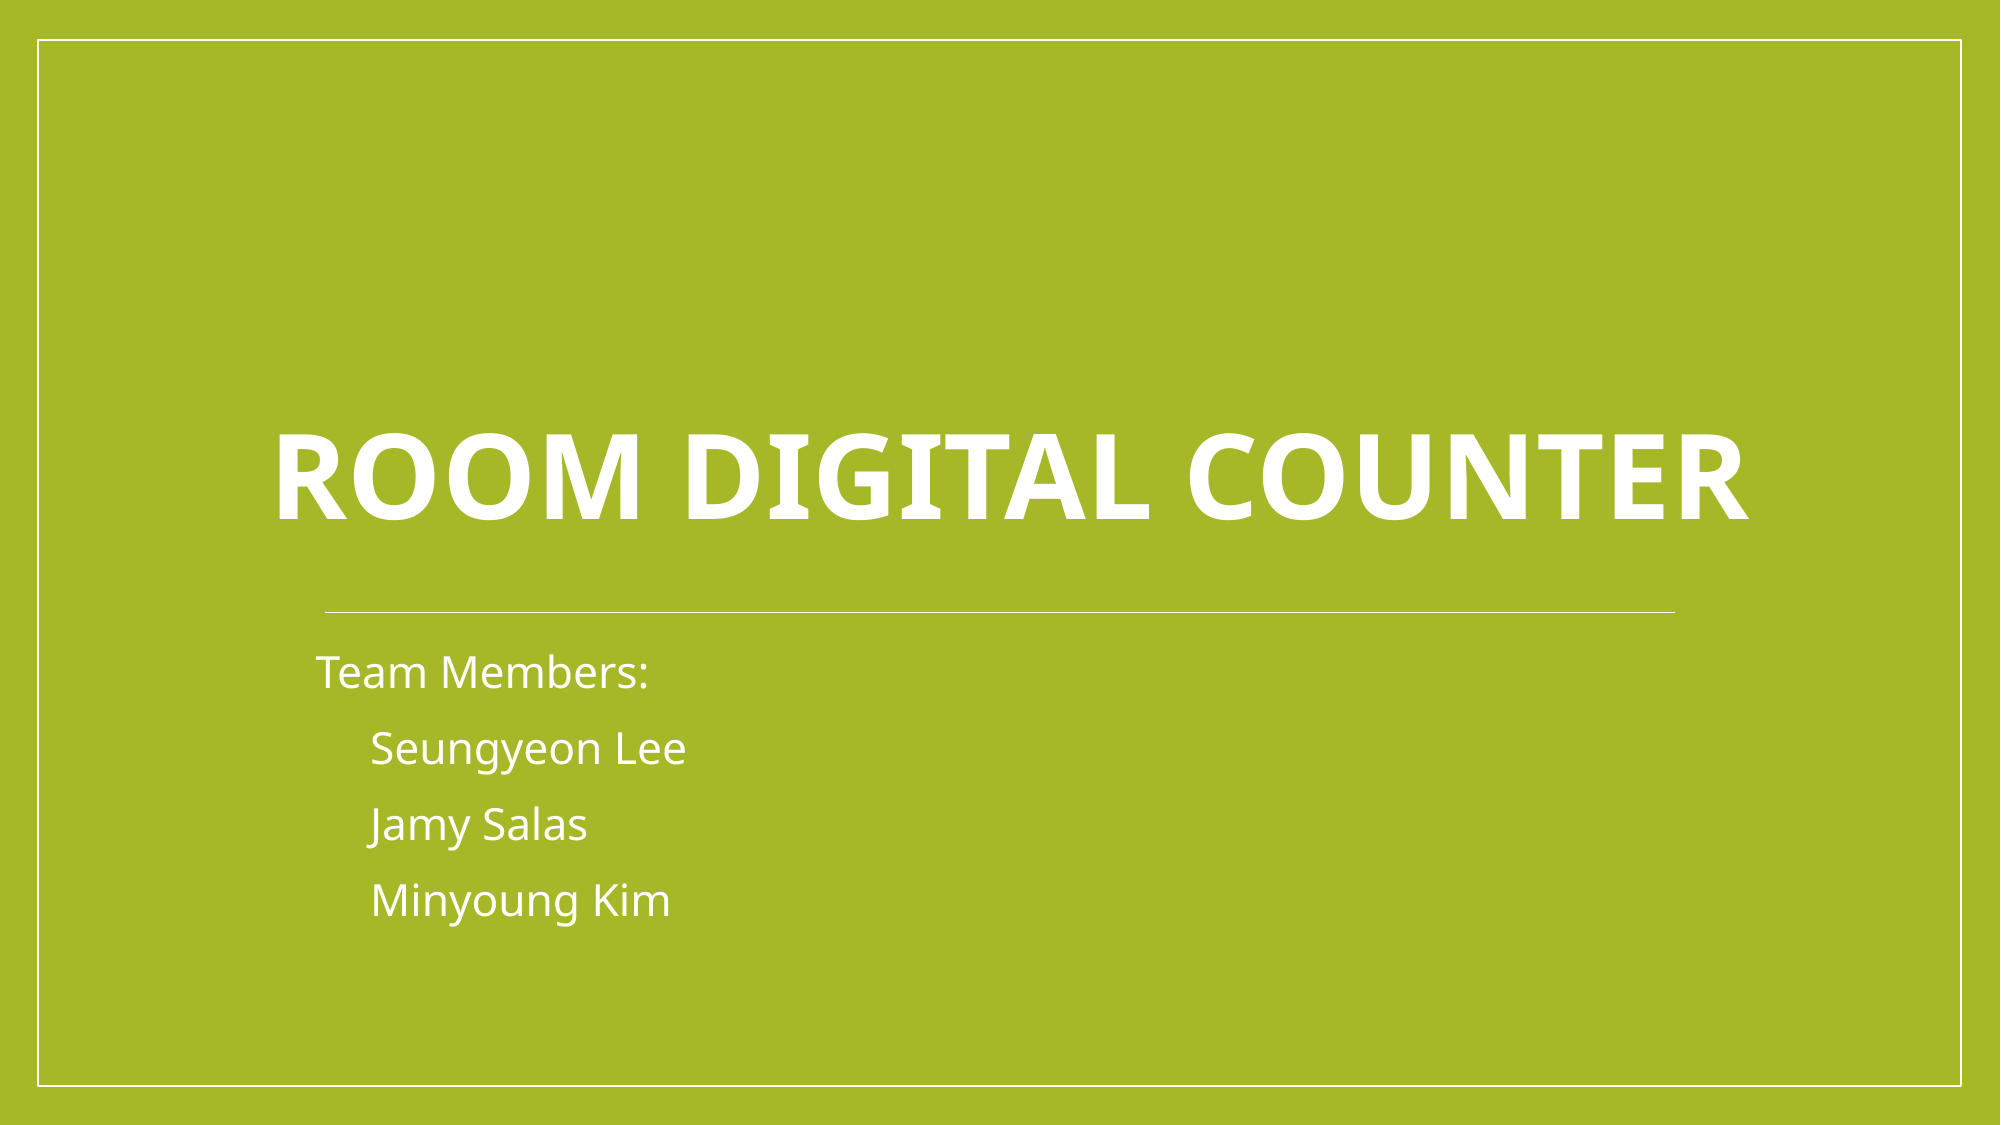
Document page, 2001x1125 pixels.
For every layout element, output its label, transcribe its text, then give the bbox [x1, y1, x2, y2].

title Room Digital Counter [249, 341, 1771, 551]
subtitle Team Members: Seungyeon Lee Jamy Salas Minyoung Kim [300, 642, 1849, 937]
